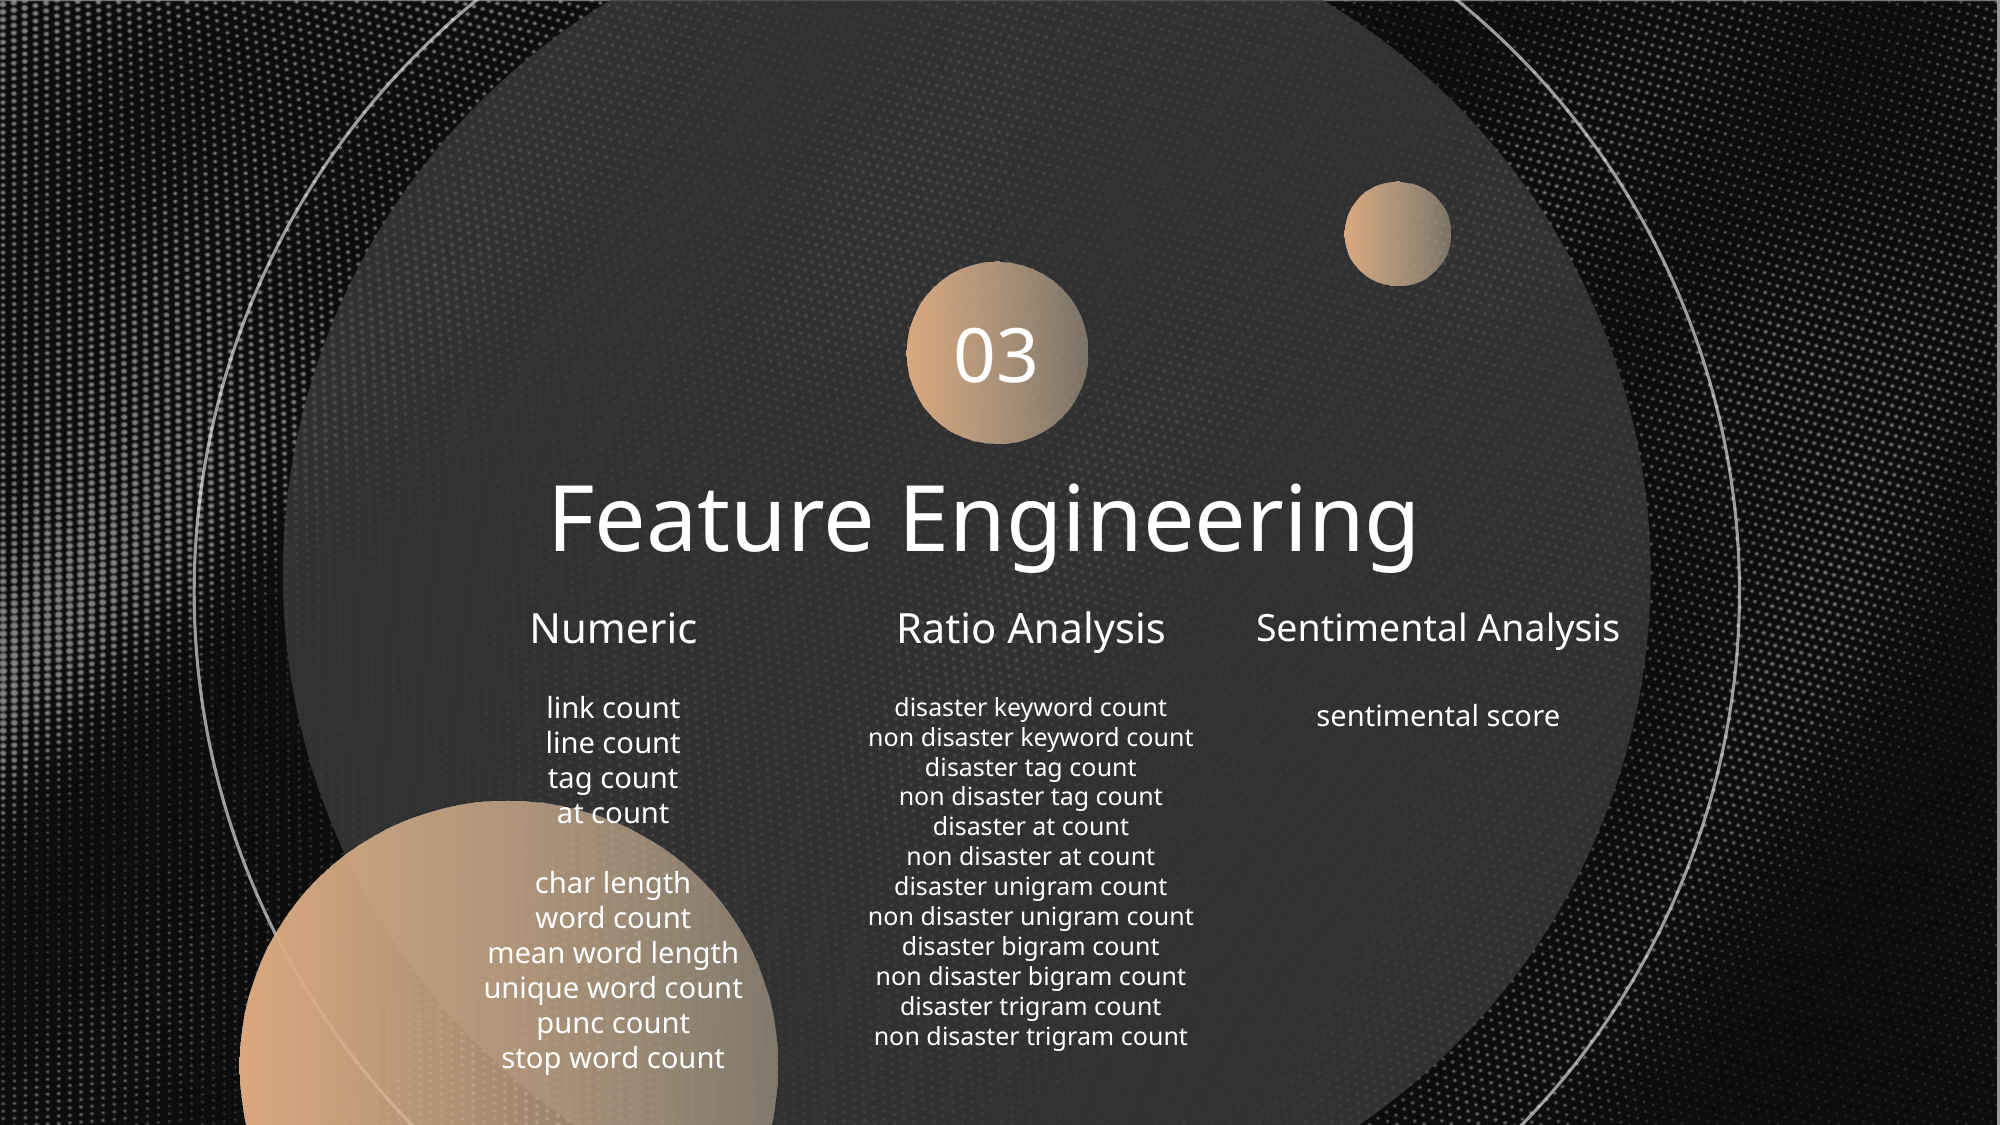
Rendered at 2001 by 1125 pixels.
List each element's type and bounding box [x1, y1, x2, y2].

text_box [0, 0, 2000, 1125]
